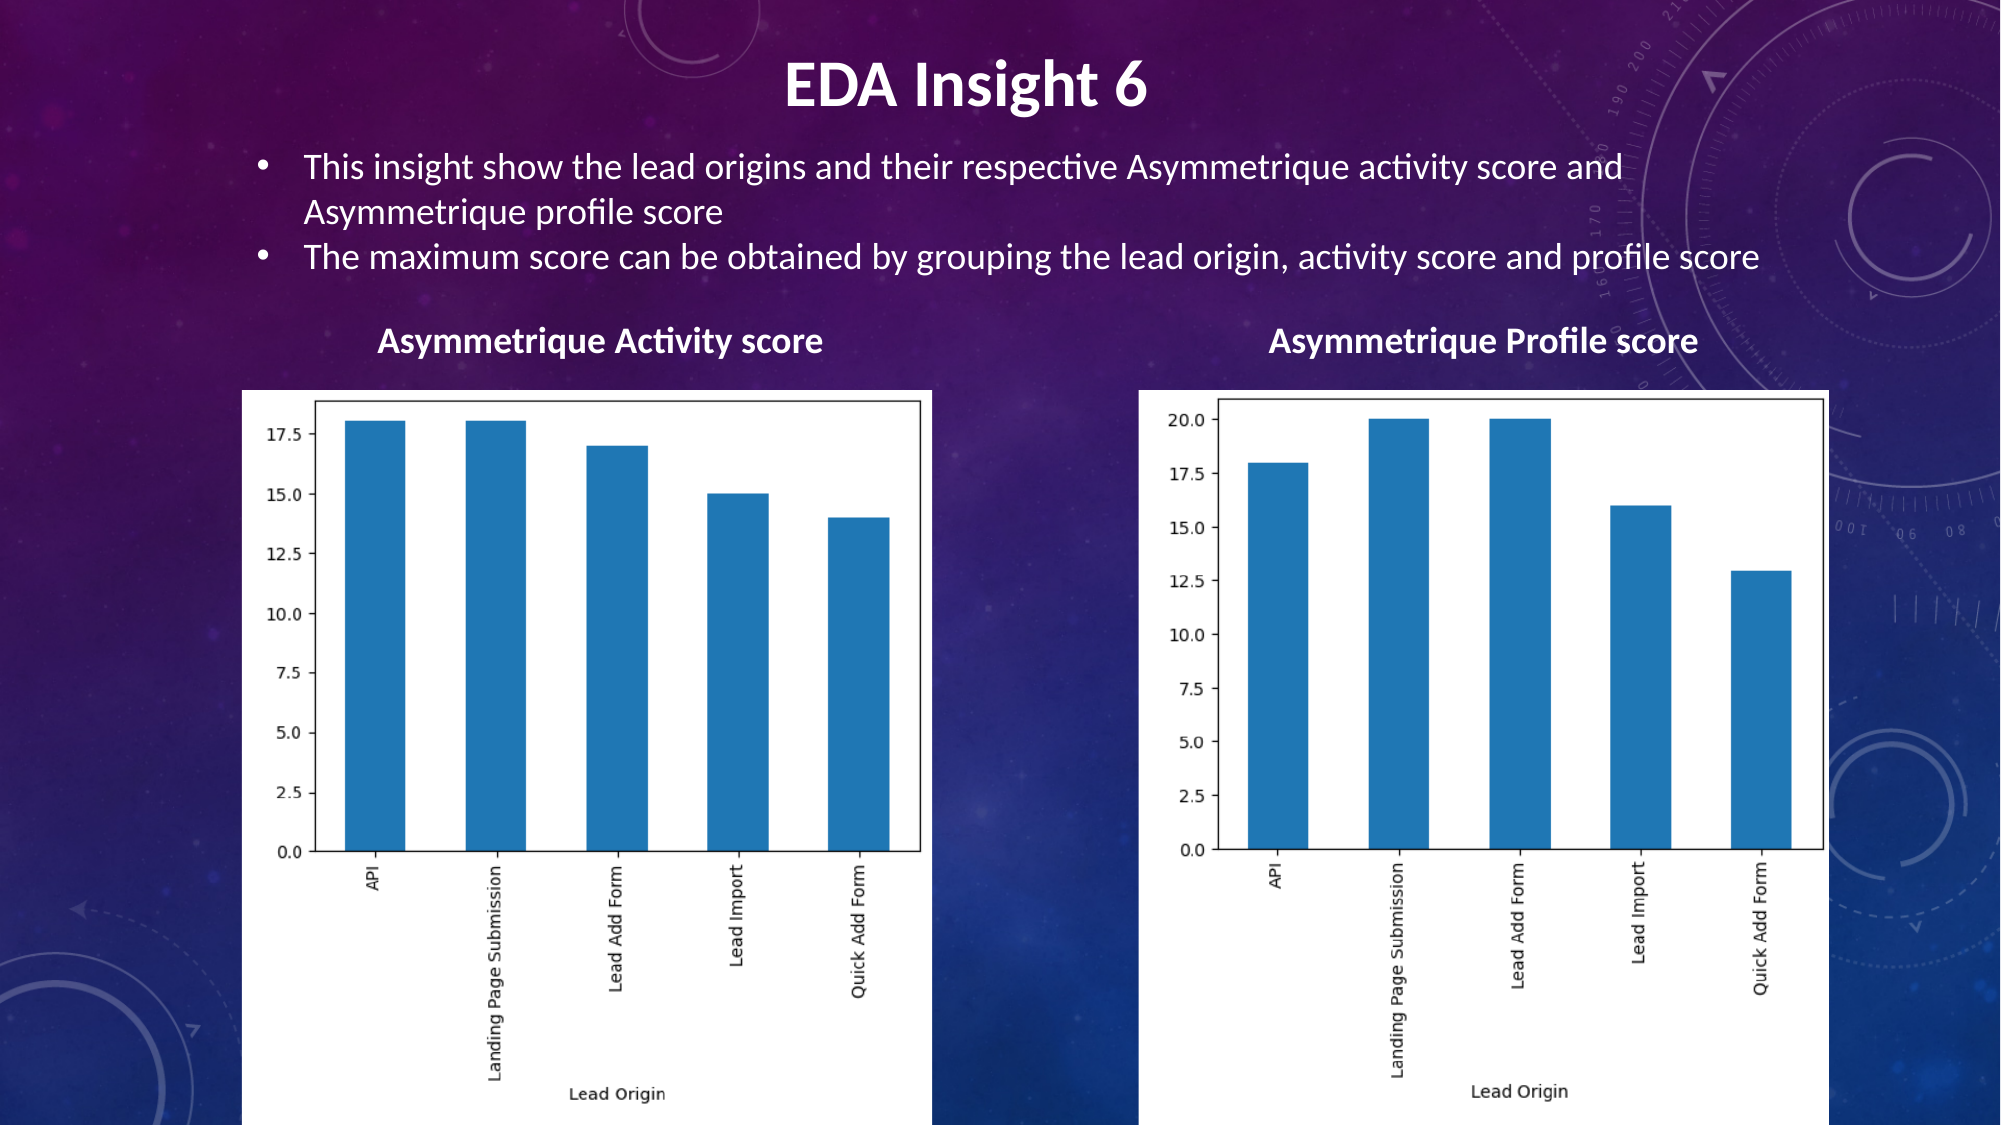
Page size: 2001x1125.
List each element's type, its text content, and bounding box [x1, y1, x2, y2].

text_box Asymmetrique Activity score [288, 308, 913, 368]
text_box This insight show the lead origins and their respective Asymmetrique activity score and Asymmetrique profile score The maximum score can be obtained by grouping the lead origin, activity score and profile score [241, 134, 1815, 285]
text_box EDA Insight 6 [649, 32, 1284, 127]
text_box Asymmetrique Profile score [1171, 308, 1796, 368]
picture [0, 0, 2001, 1125]
